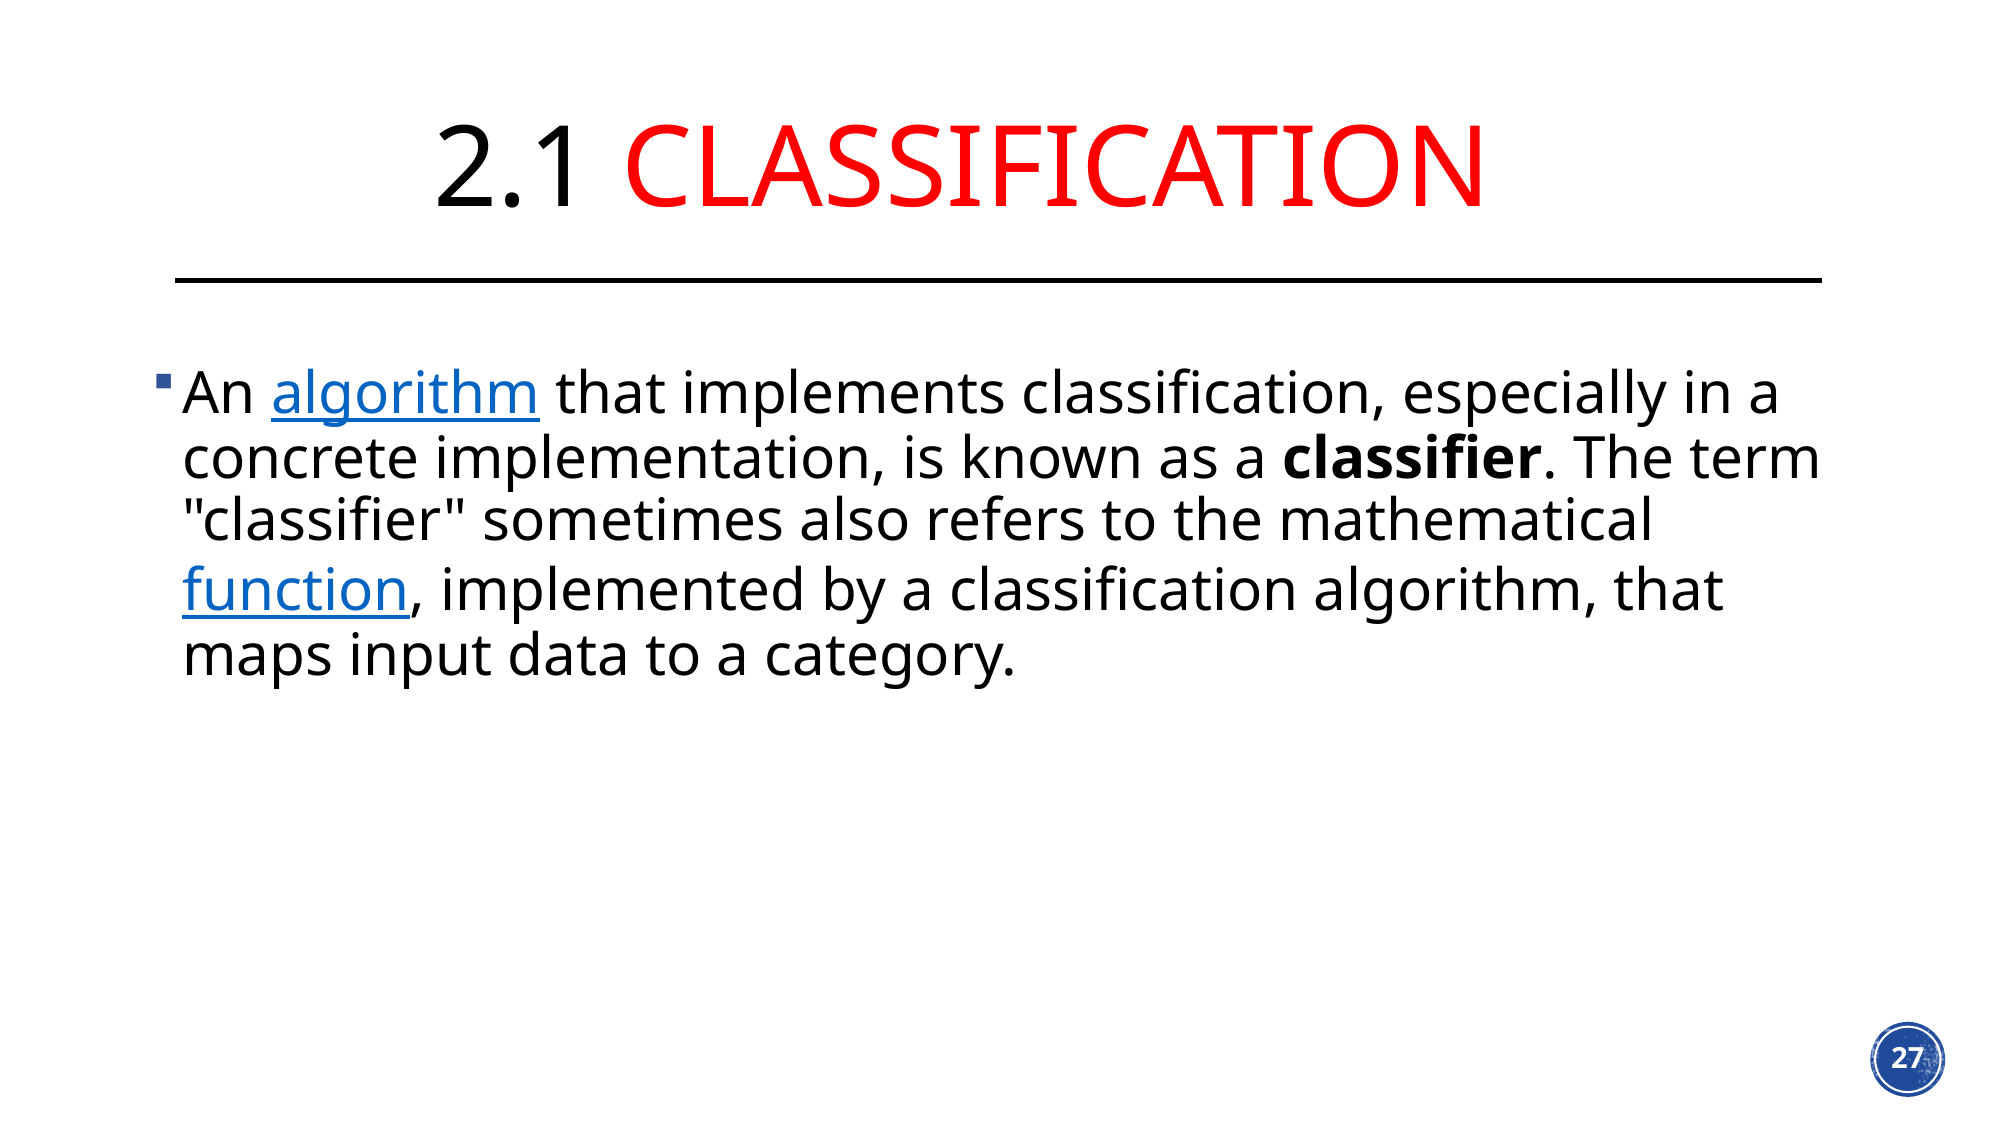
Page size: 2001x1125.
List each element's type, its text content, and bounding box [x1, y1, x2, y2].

slide_number 26 [1855, 1028, 1961, 1089]
list An algorithm that implements classification, especially in a concrete implementation, is known as a classifier. The term "classifier" sometimes also refers to the mathematical function, implemented by a classification algorithm, that maps input data to a category. [137, 254, 1863, 1059]
title 2.1 Classification [137, 38, 1788, 254]
